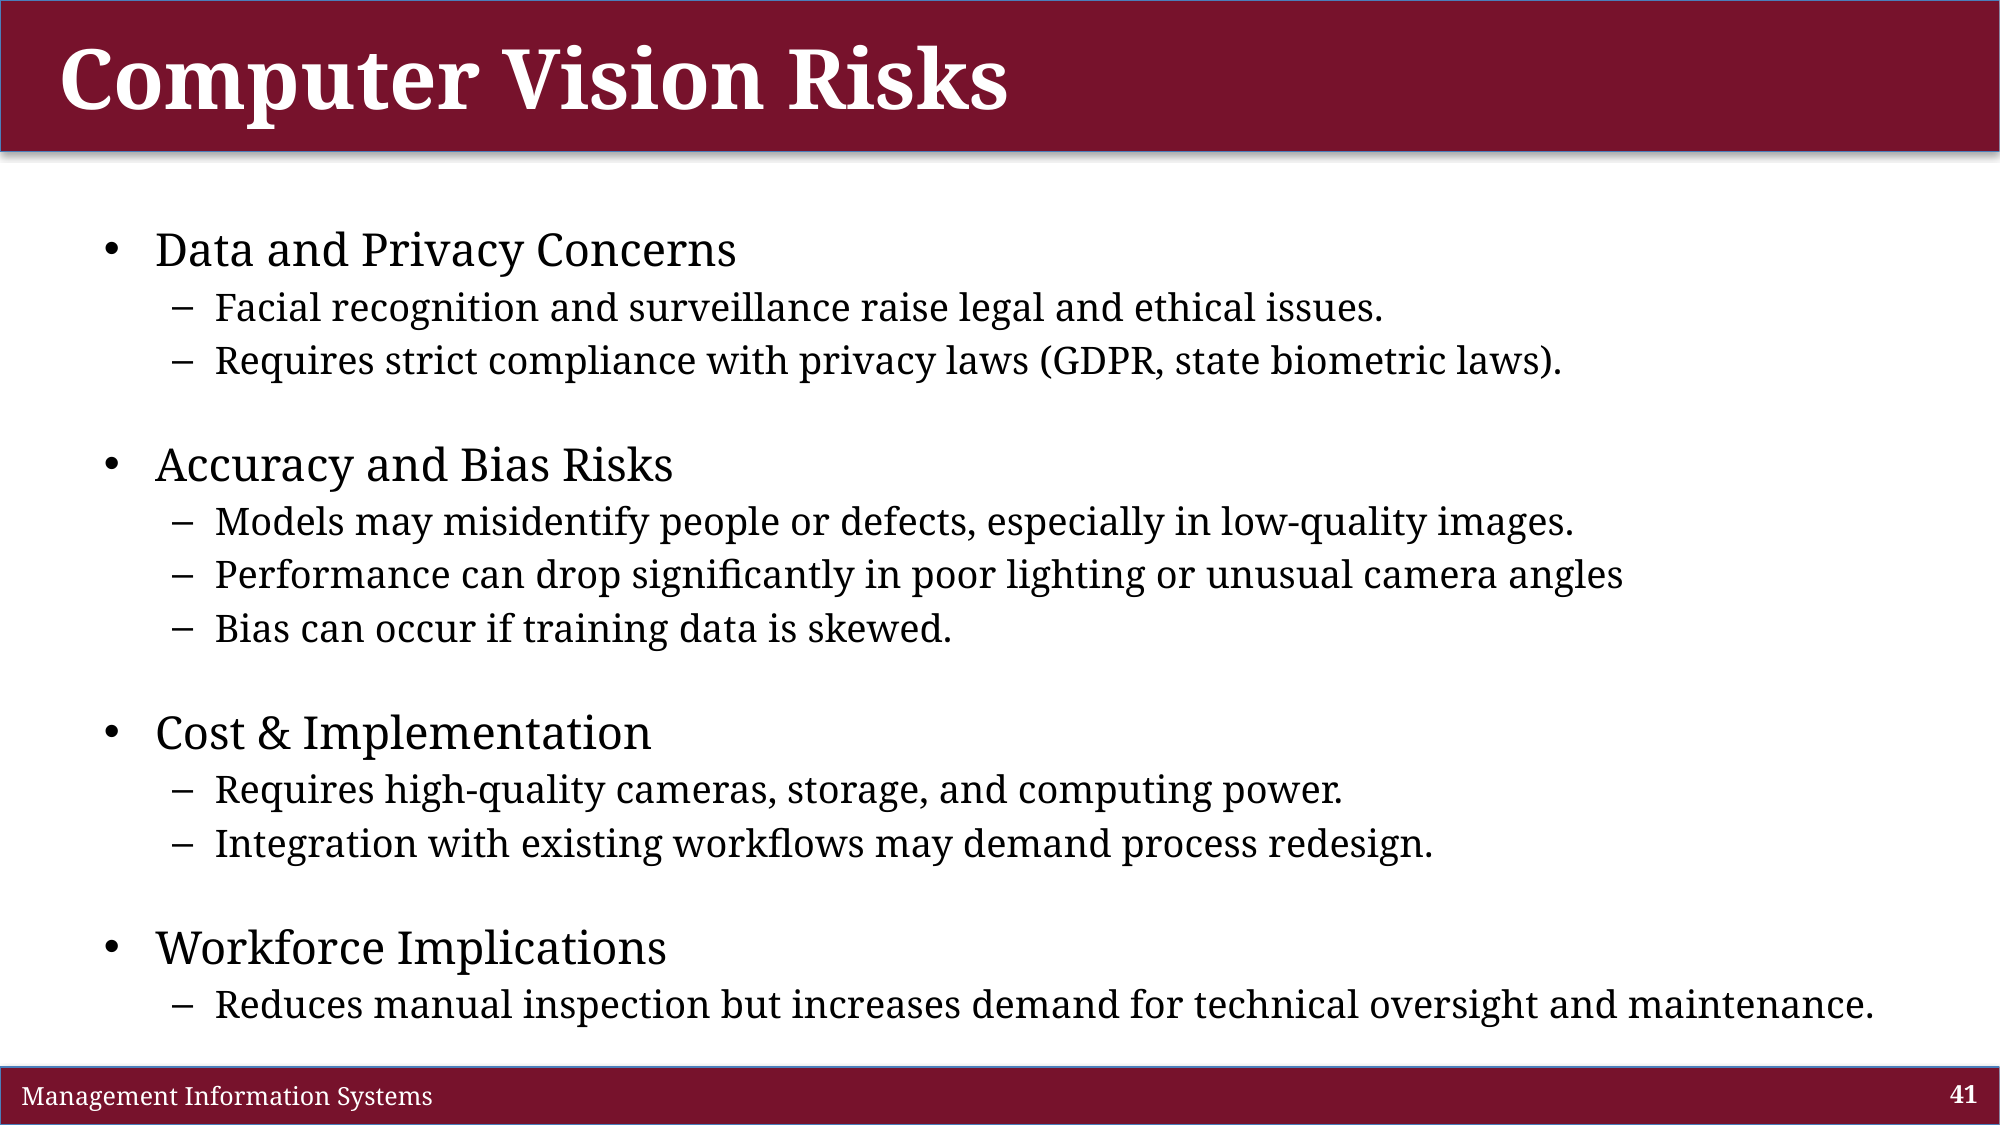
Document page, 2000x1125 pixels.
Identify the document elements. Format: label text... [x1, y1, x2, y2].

slide_number 41 [1649, 1066, 2000, 1125]
footer Management Information Systems [0, 1066, 475, 1125]
text_box [475, 1066, 1649, 1125]
title Computer Vision Risks [0, 0, 2000, 152]
list Data and Privacy Concerns Facial recognition and surveillance raise legal and ethical issues. Requires strict compliance with privacy laws (GDPR, state biometric laws). Accuracy and Bias Risks Models may misidentify people or defects, especially in low-quality images. Performance can drop significantly in poor lighting or unusual camera angles Bias can occur if training data is skewed. Cost & Implementation Requires high-quality cameras, storage, and computing power. Integration with existing workflows may demand process redesign. Workforce Implications Reduces manual inspection but increases demand for technical oversight and maintenance. [88, 213, 1911, 1047]
